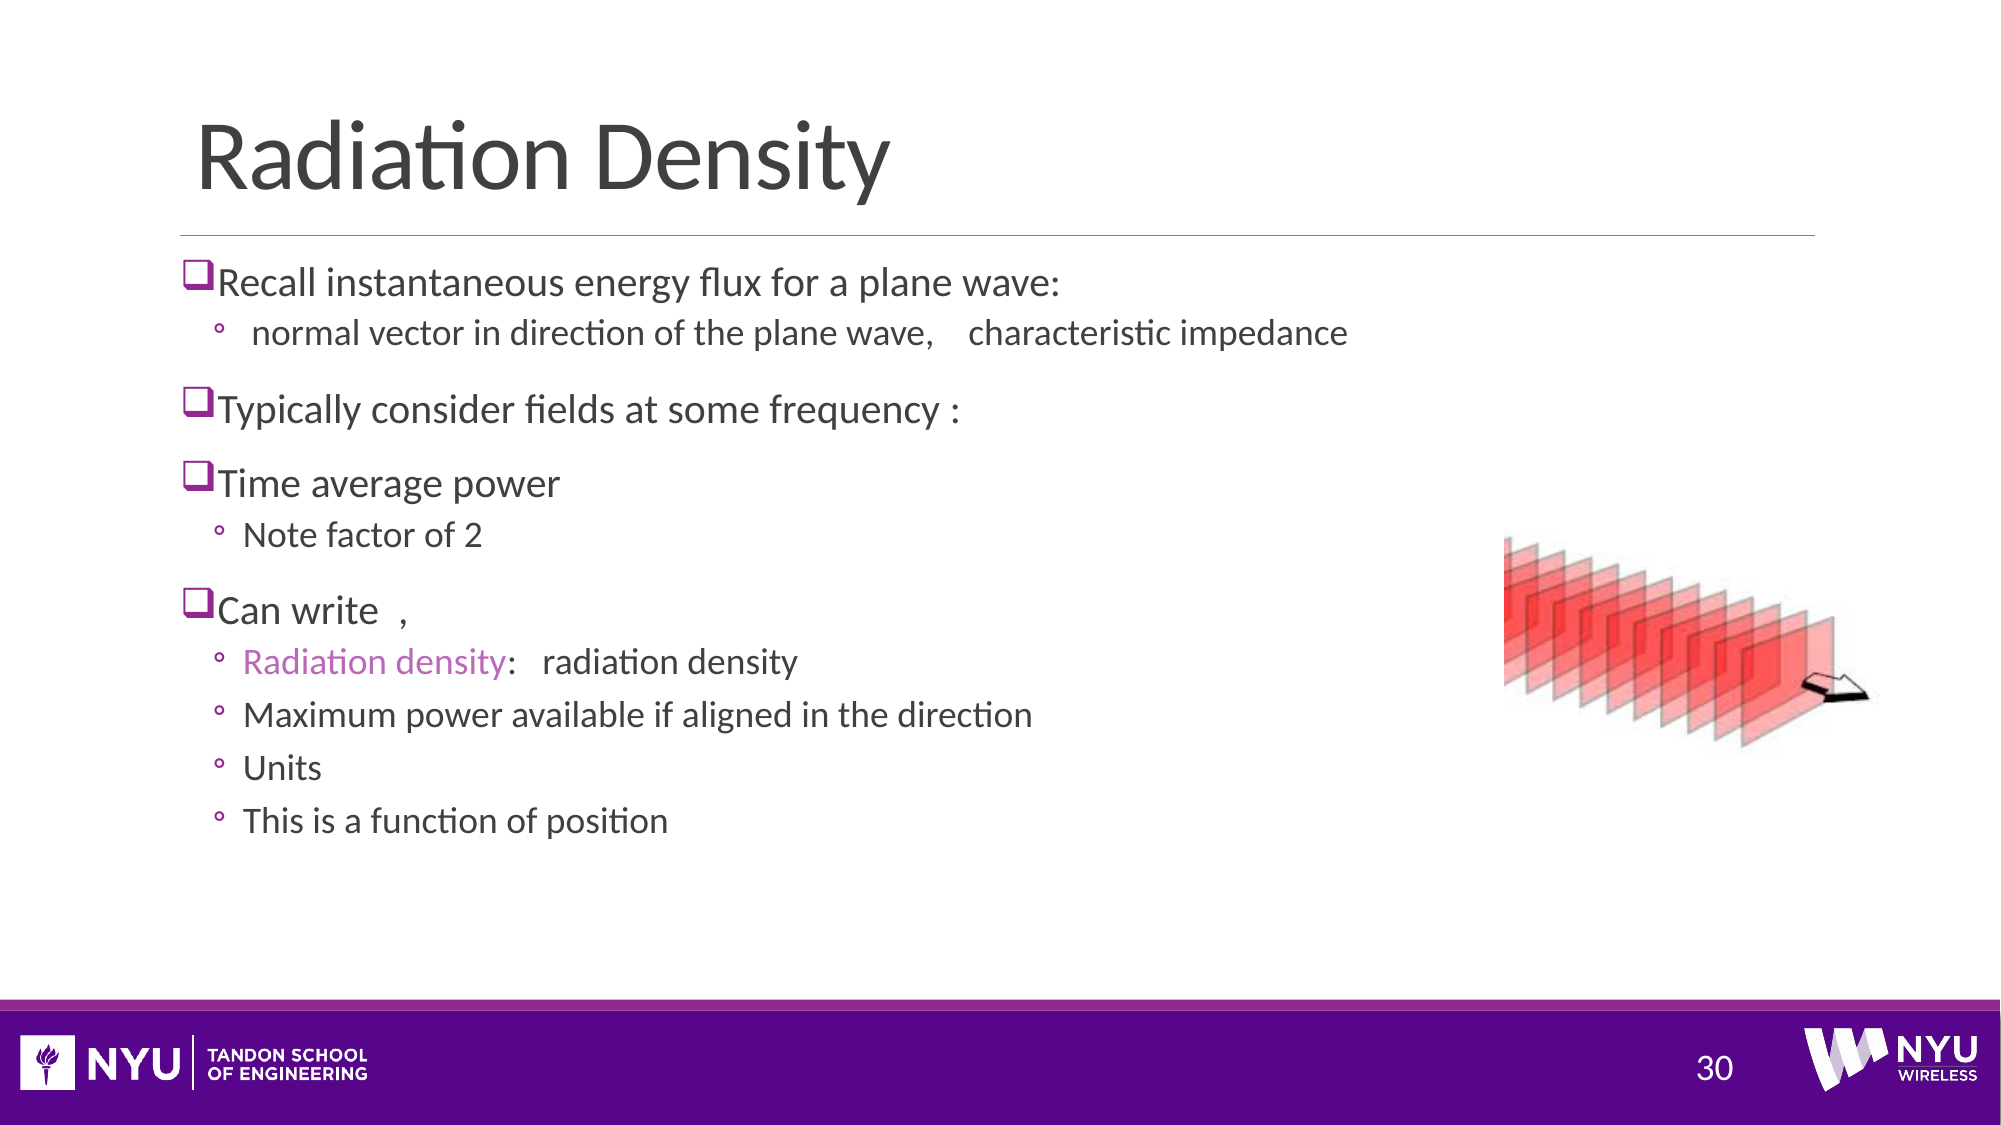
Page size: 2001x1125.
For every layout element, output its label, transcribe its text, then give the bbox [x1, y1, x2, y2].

slide_number 30 [1533, 1035, 1749, 1096]
title Radiation Density [180, 47, 1830, 218]
picture [1503, 528, 1880, 760]
